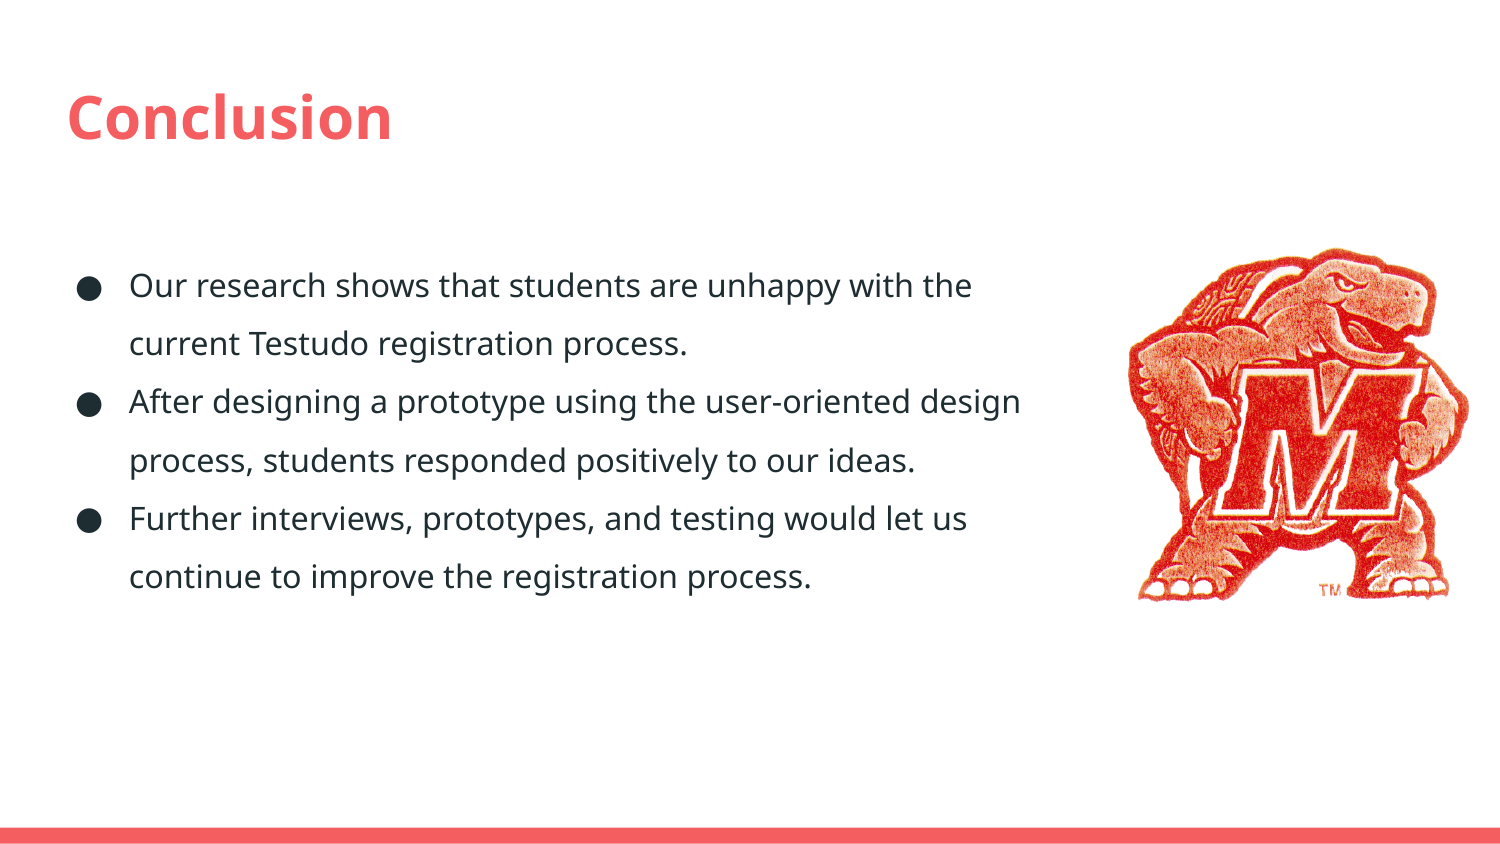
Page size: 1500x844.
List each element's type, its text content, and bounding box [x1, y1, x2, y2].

list Our research shows that students are unhappy with the current Testudo registration process. After designing a prototype using the user-oriented design process, students responded positively to our ideas. Further interviews, prototypes, and testing would let us continue to improve the registration process. [38, 231, 1104, 633]
title Conclusion [51, 64, 1449, 167]
picture [1103, 237, 1482, 606]
